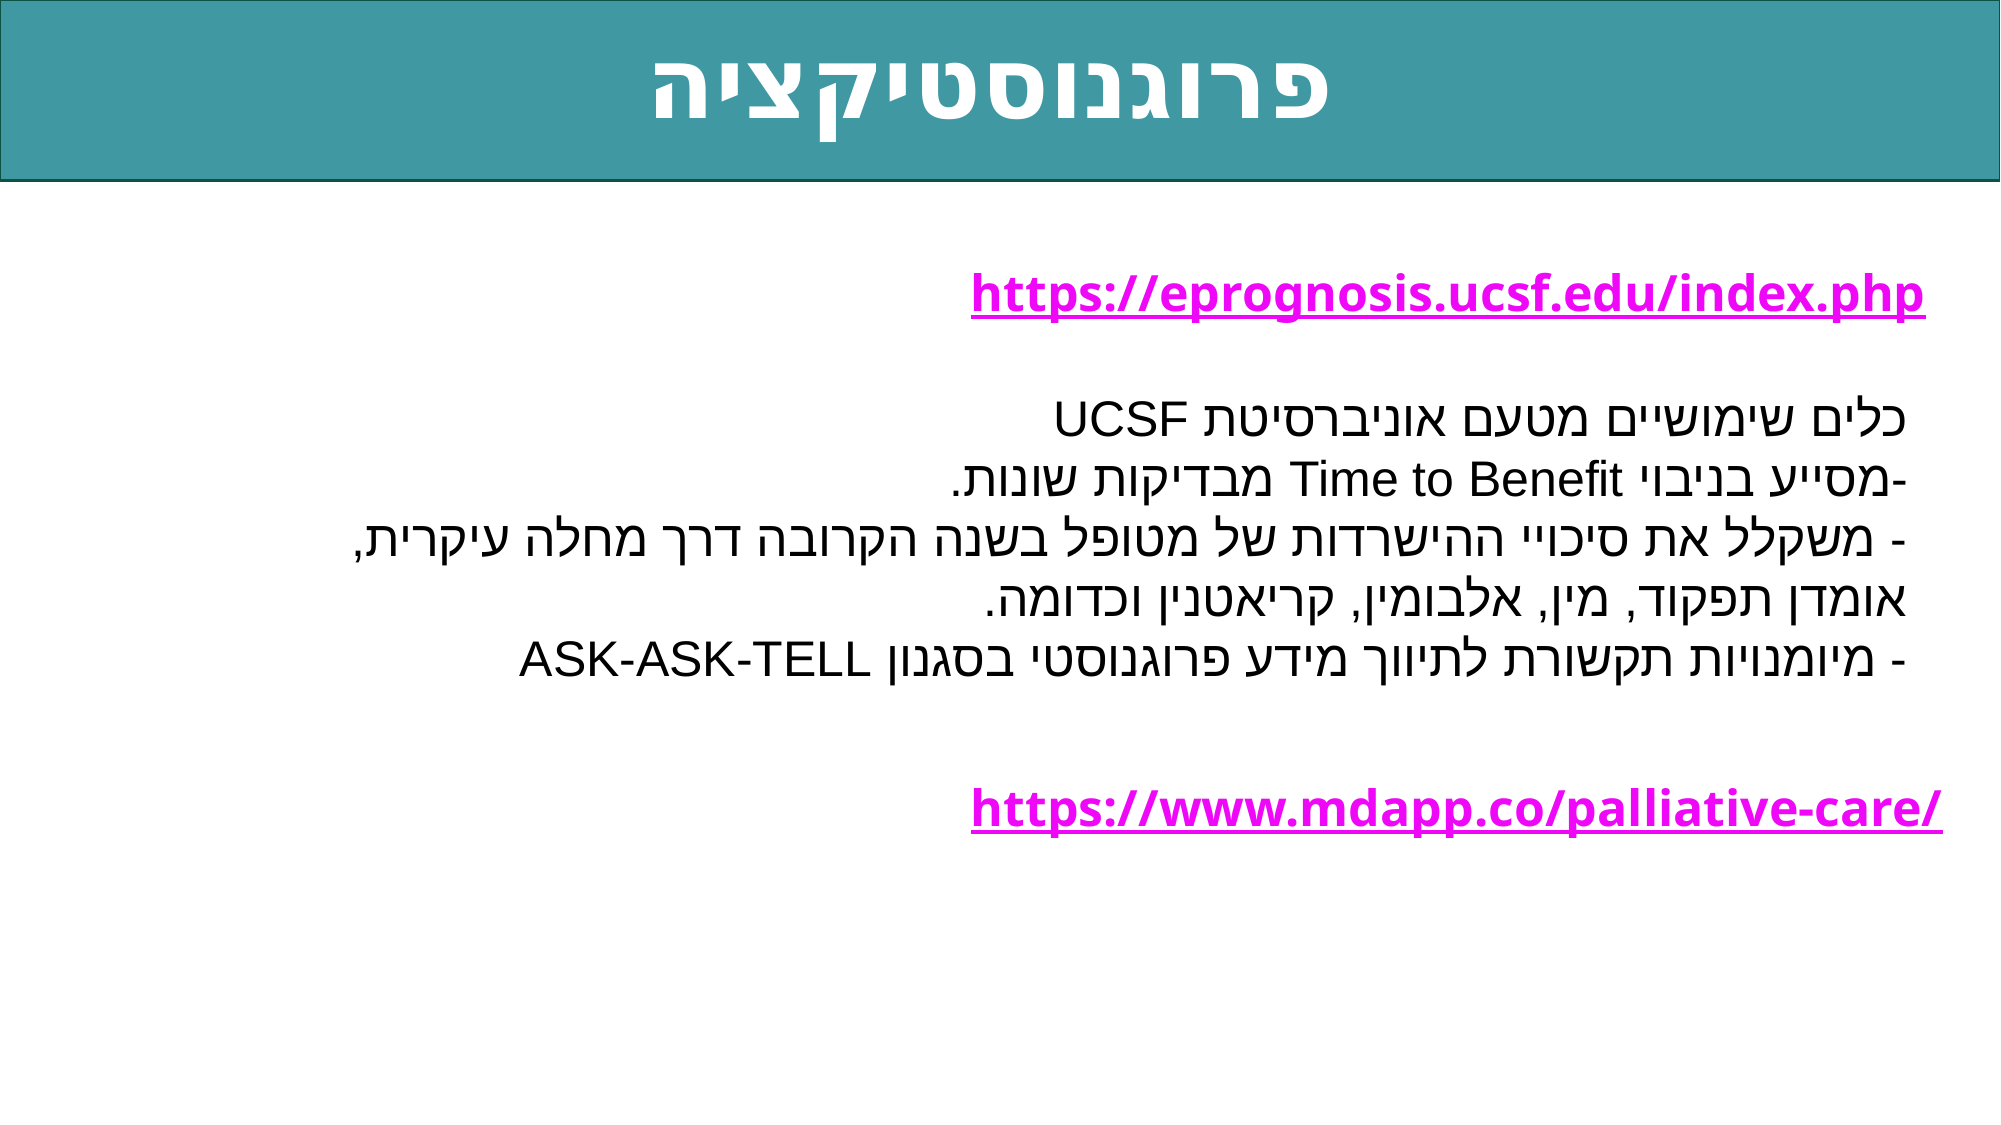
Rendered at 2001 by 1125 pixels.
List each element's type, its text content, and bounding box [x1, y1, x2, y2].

text_box פרוגנוסטיקציה [115, 11, 1866, 148]
text_box כלים שימושיים מטעם אוניברסיטת UCSF -מסייע בניבוי Time to Benefit מבדיקות שונות. - משקלל את סיכויי ההישרדות של מטופל בשנה הקרובה דרך מחלה עיקרית, אומדן תפקוד, מין, אלבומין, קריאטנין וכדומה. - מיומנויות תקשורת לתיווך מידע פרוגנוסטי בסגנון ASK-ASK-TELL [222, 378, 1924, 694]
text_box https://www.mdapp.co/palliative-care/ [956, 768, 2000, 852]
text_box https://eprognosis.ucsf.edu/index.php [956, 253, 1958, 397]
text_box [0, 0, 2000, 182]
